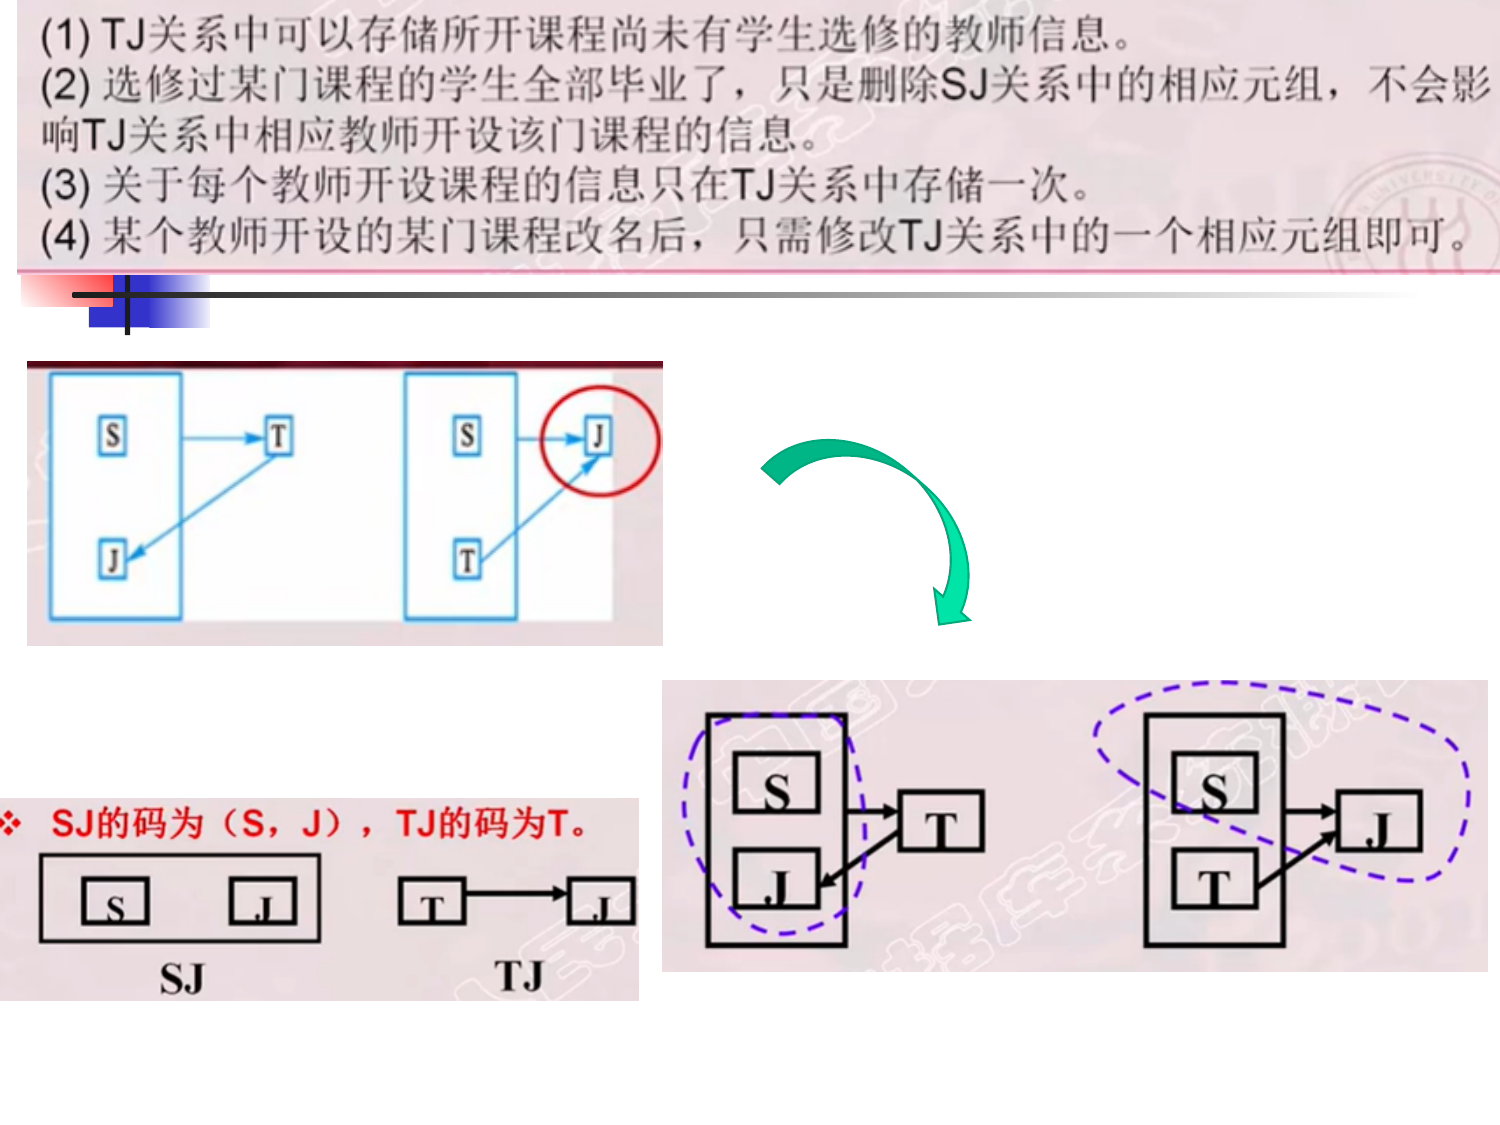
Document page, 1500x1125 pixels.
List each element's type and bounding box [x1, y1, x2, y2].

picture [662, 680, 1488, 972]
text_box [760, 438, 973, 626]
picture [16, 0, 1500, 275]
picture [0, 798, 639, 1001]
picture [27, 361, 663, 646]
